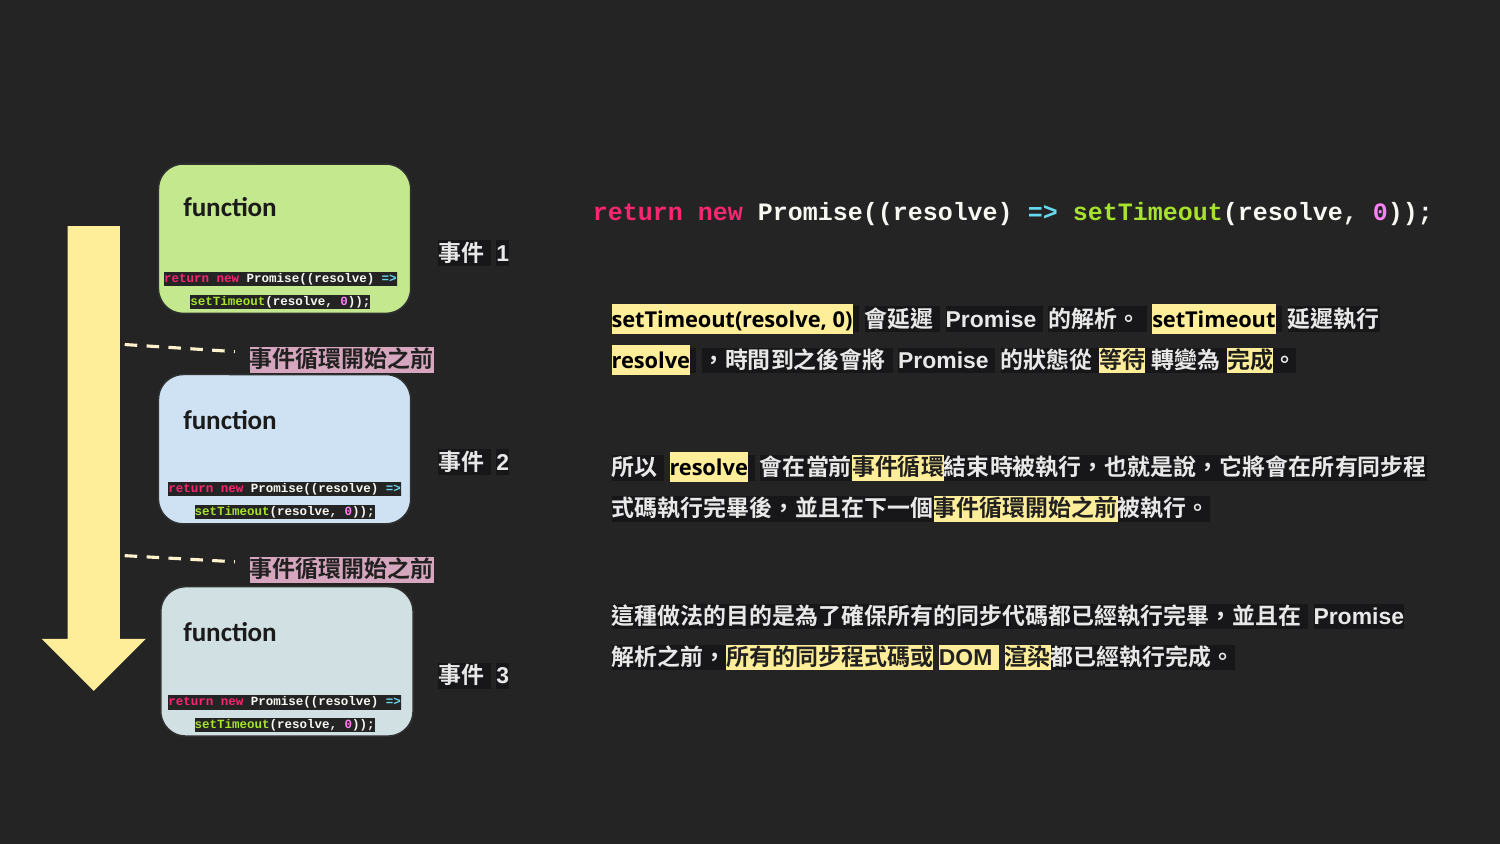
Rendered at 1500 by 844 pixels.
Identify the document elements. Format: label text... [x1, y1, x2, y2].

text_box function [168, 582, 310, 662]
text_box 事件循環開始之前 [234, 526, 454, 598]
text_box 事件 3 [423, 632, 565, 704]
text_box return new Promise((resolve) => setTimeout(resolve, 0)); [149, 457, 420, 533]
text_box setTimeout(resolve, 0) 會延遲 Promise 的解析。 setTimeout 延遲執行 resolve ，時間到之後會將 Promise 的狀態從 等待 轉變為 完成。 所以 resolve 會在當前事件循環結束時被執行，也就是說，它將會在所有同步程式碼執行完畢後，並且在下一個事件循環開始之前被執行。 這種做法的目的是為了確保所有的同步代碼都已經執行完畢，並且在 Promise 解析之前，所有的同步程式碼或DOM 渲染都已經執行完成。 [596, 275, 1444, 685]
text_box function [168, 371, 310, 451]
text_box return new Promise((resolve) => setTimeout(resolve, 0)); [149, 670, 420, 746]
text_box 事件循環開始之前 [234, 316, 454, 388]
text_box [41, 226, 146, 691]
text_box 事件 1 [423, 209, 565, 281]
text_box 事件 2 [423, 418, 565, 490]
text_box function [168, 157, 310, 237]
text_box return new Promise((resolve) => setTimeout(resolve, 0)); [145, 247, 416, 323]
text_box return new Promise((resolve) => setTimeout(resolve, 0)); [560, 165, 1466, 241]
text_box [158, 379, 411, 457]
text_box [160, 594, 414, 670]
text_box [158, 164, 411, 247]
